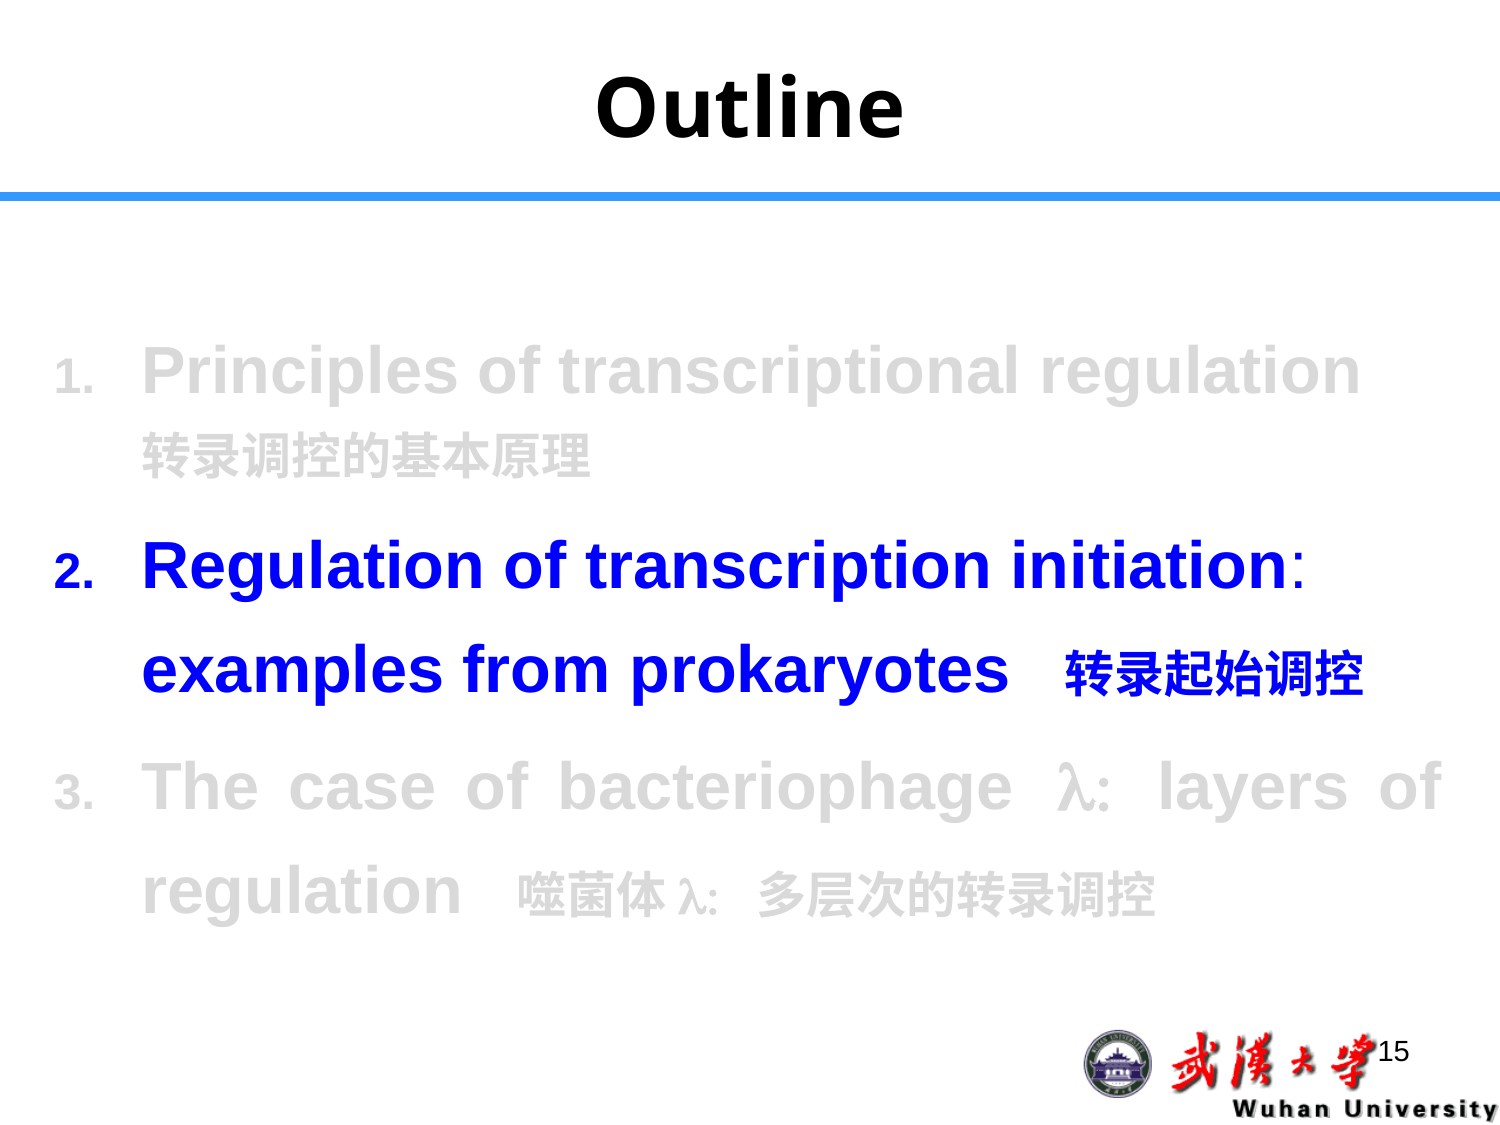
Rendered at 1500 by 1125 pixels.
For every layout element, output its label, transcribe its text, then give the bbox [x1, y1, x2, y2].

picture [1078, 1023, 1500, 1125]
text_box Outline [0, 28, 1500, 192]
list Principles of transcriptional regulation 转录调控的基本原理 Regulation of transcription initiation: examples from prokaryotes 转录起始调控 The case of bacteriophage l: layers of regulation 噬菌体l: 多层次的转录调控 [38, 294, 1457, 987]
slide_number 15 [1074, 1024, 1426, 1103]
